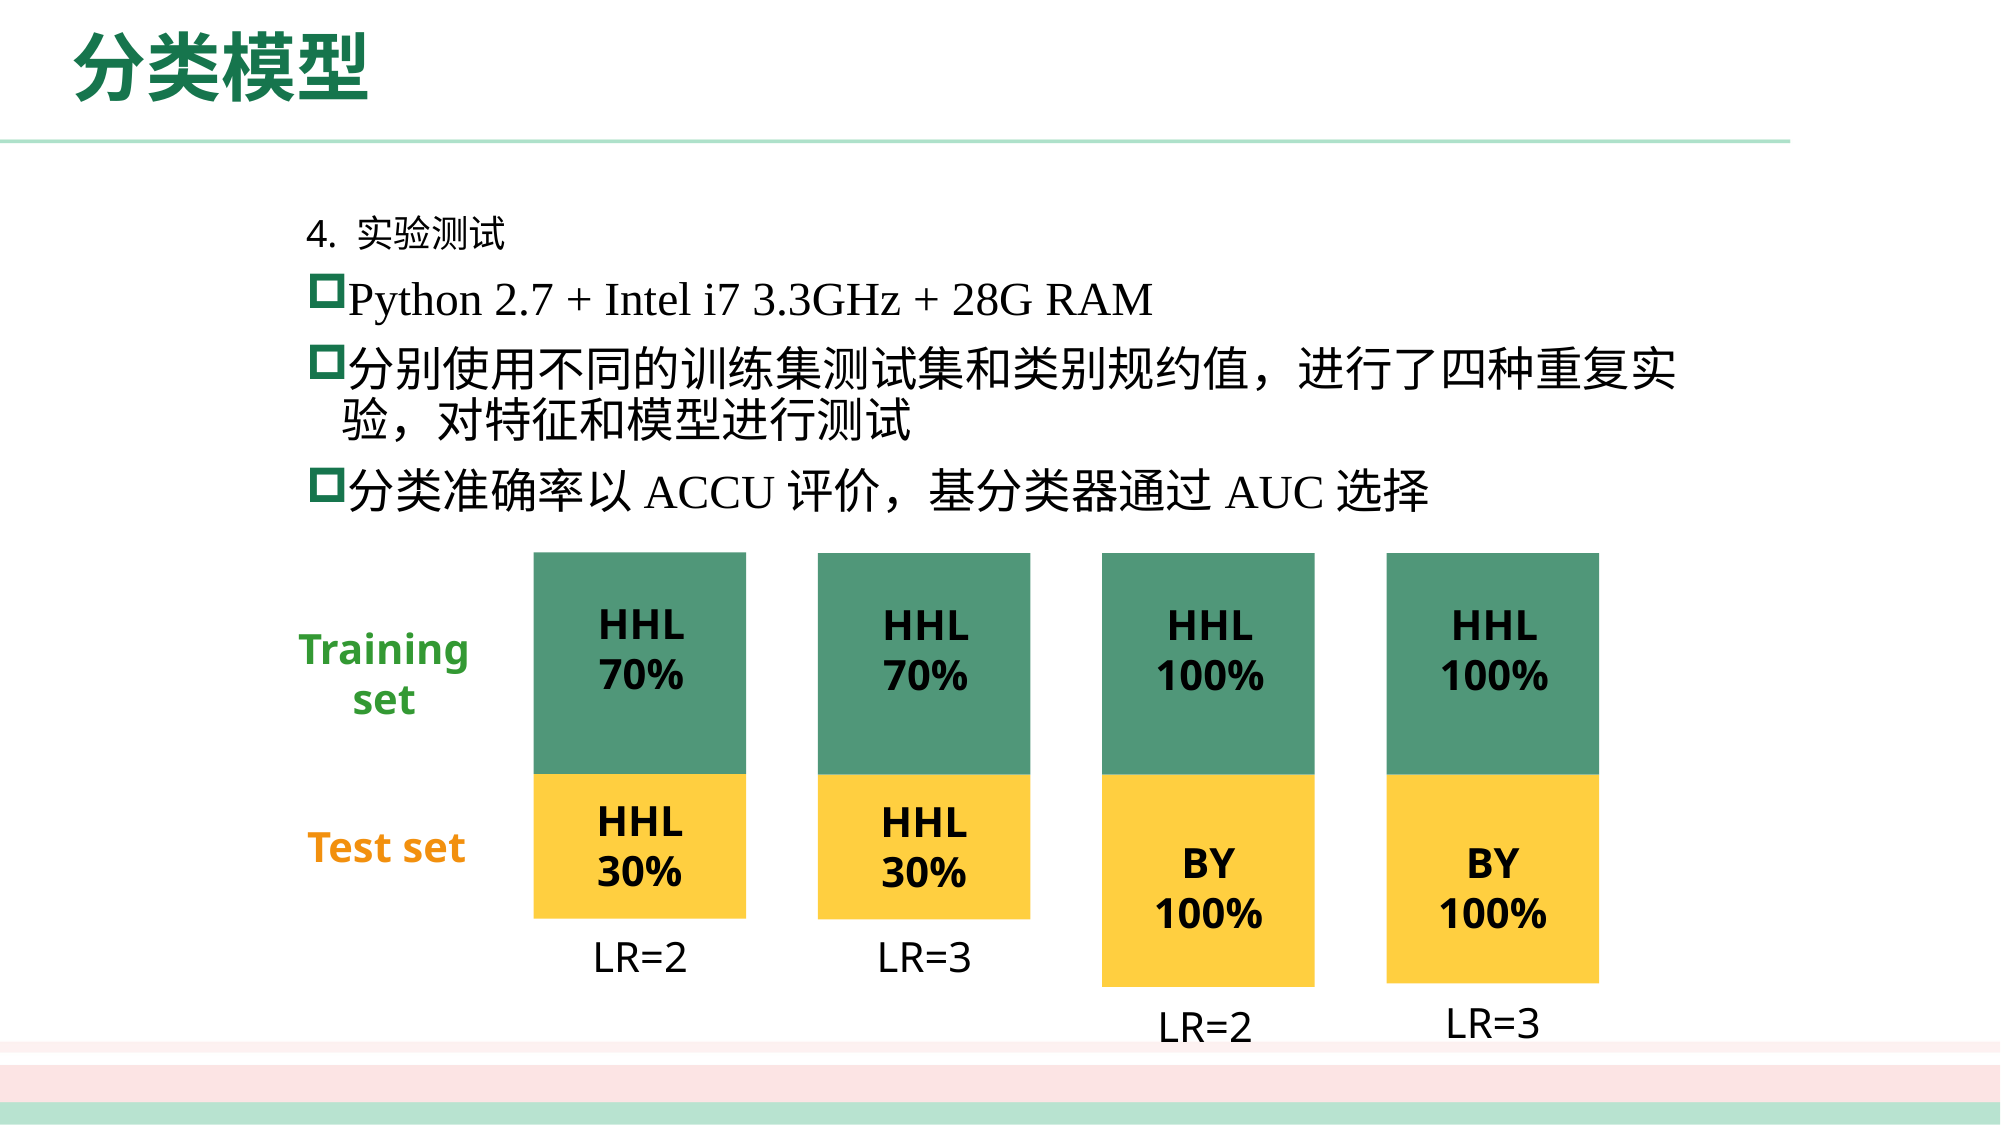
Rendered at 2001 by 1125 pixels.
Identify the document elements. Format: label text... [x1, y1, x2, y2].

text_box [533, 552, 747, 989]
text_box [1386, 553, 1600, 1055]
text_box 4. 实验测试 [291, 202, 959, 262]
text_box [1102, 553, 1315, 1059]
picture [0, 0, 2001, 1125]
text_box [817, 553, 1031, 990]
title 分类模型 [56, 7, 1782, 135]
text_box Training set [283, 615, 486, 731]
list Python 2.7 + Intel i7 3.3GHz + 28G RAM 分别使用不同的训练集测试集和类别规约值，进行了四种重复实验，对特征和模型进行测试 分类准确率以ACCU评价，基分类器通过AUC选择 [291, 267, 1725, 529]
text_box Test set [292, 813, 481, 879]
